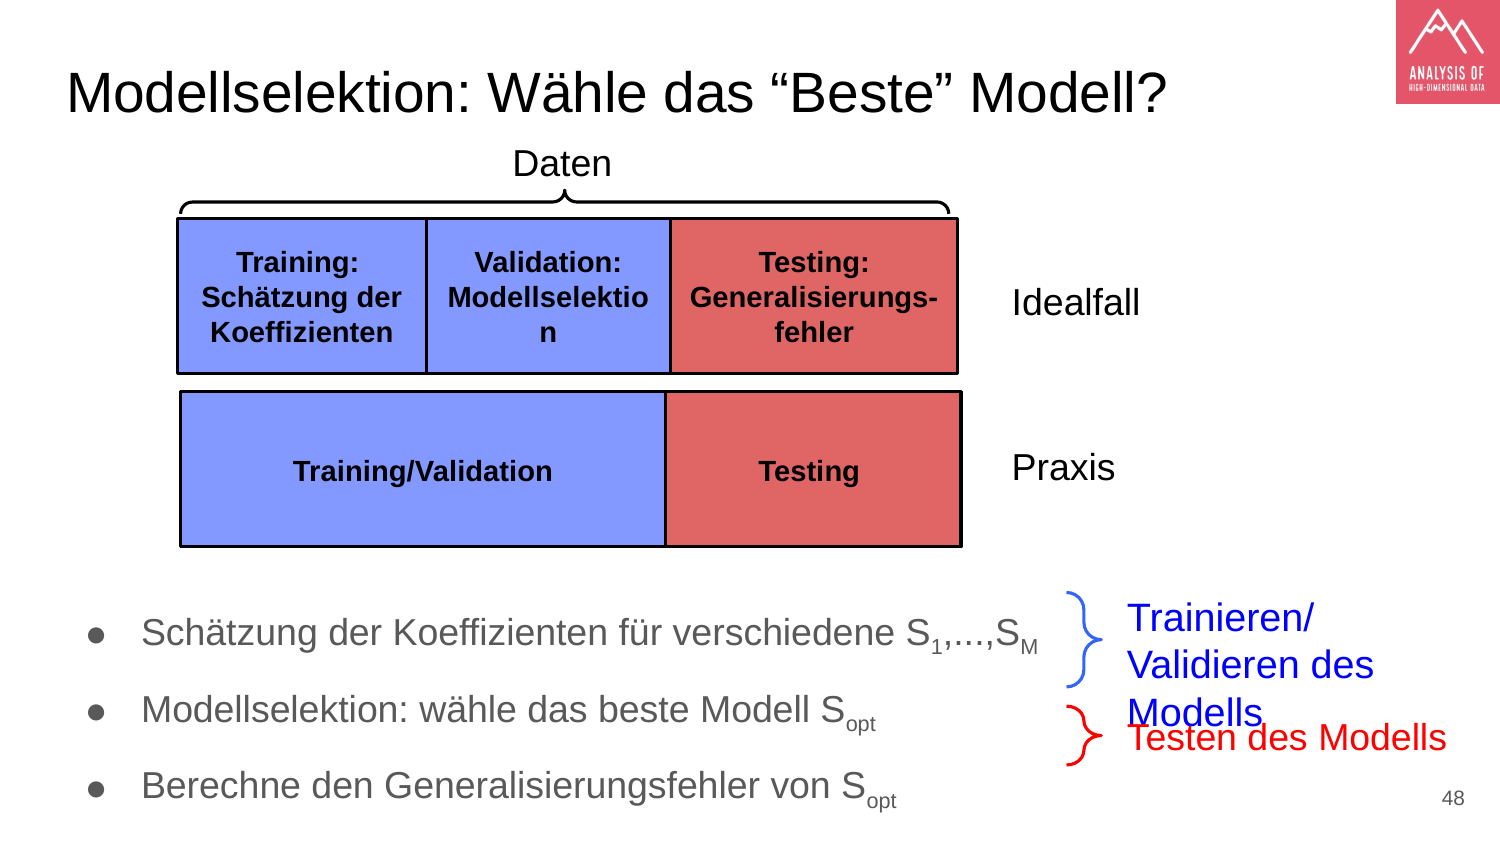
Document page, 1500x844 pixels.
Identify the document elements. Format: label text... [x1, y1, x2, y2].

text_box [177, 123, 1183, 374]
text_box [1066, 576, 1500, 774]
slide_number ‹#› [1389, 783, 1480, 830]
picture [1396, 0, 1500, 104]
list Schätzung der Koeffizienten für verschiedene S1,...,SM Modellselektion: wähle das beste Modell Sopt Berechne den Generalisierungsfehler von Sopt [51, 567, 1459, 782]
title Modellselektion: Wähle das “Beste” Modell? [51, 40, 1449, 135]
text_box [180, 391, 1143, 548]
